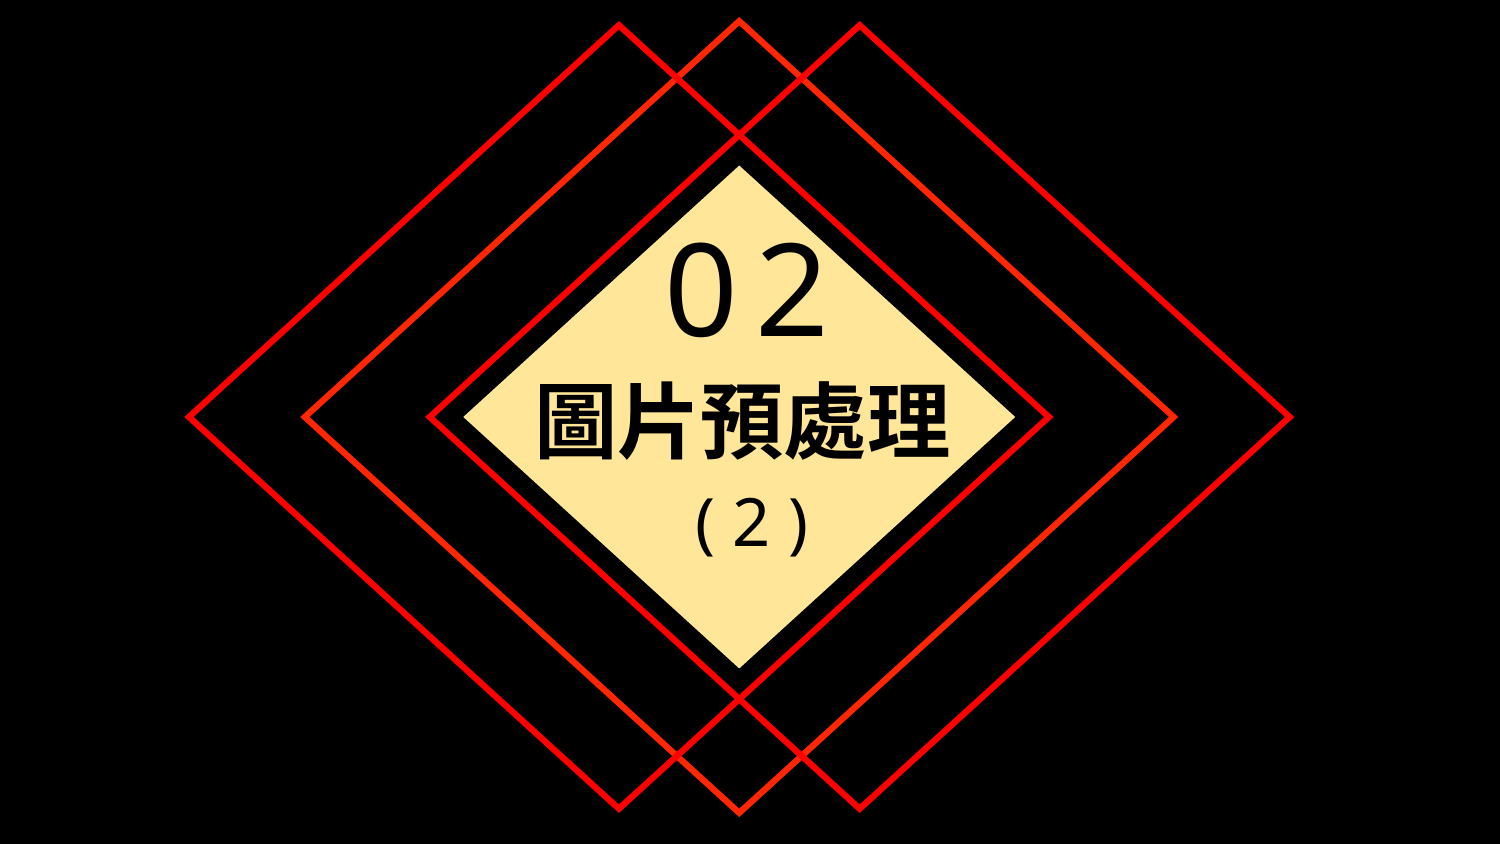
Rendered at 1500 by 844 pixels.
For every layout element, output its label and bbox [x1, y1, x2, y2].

text_box [188, 21, 1290, 813]
